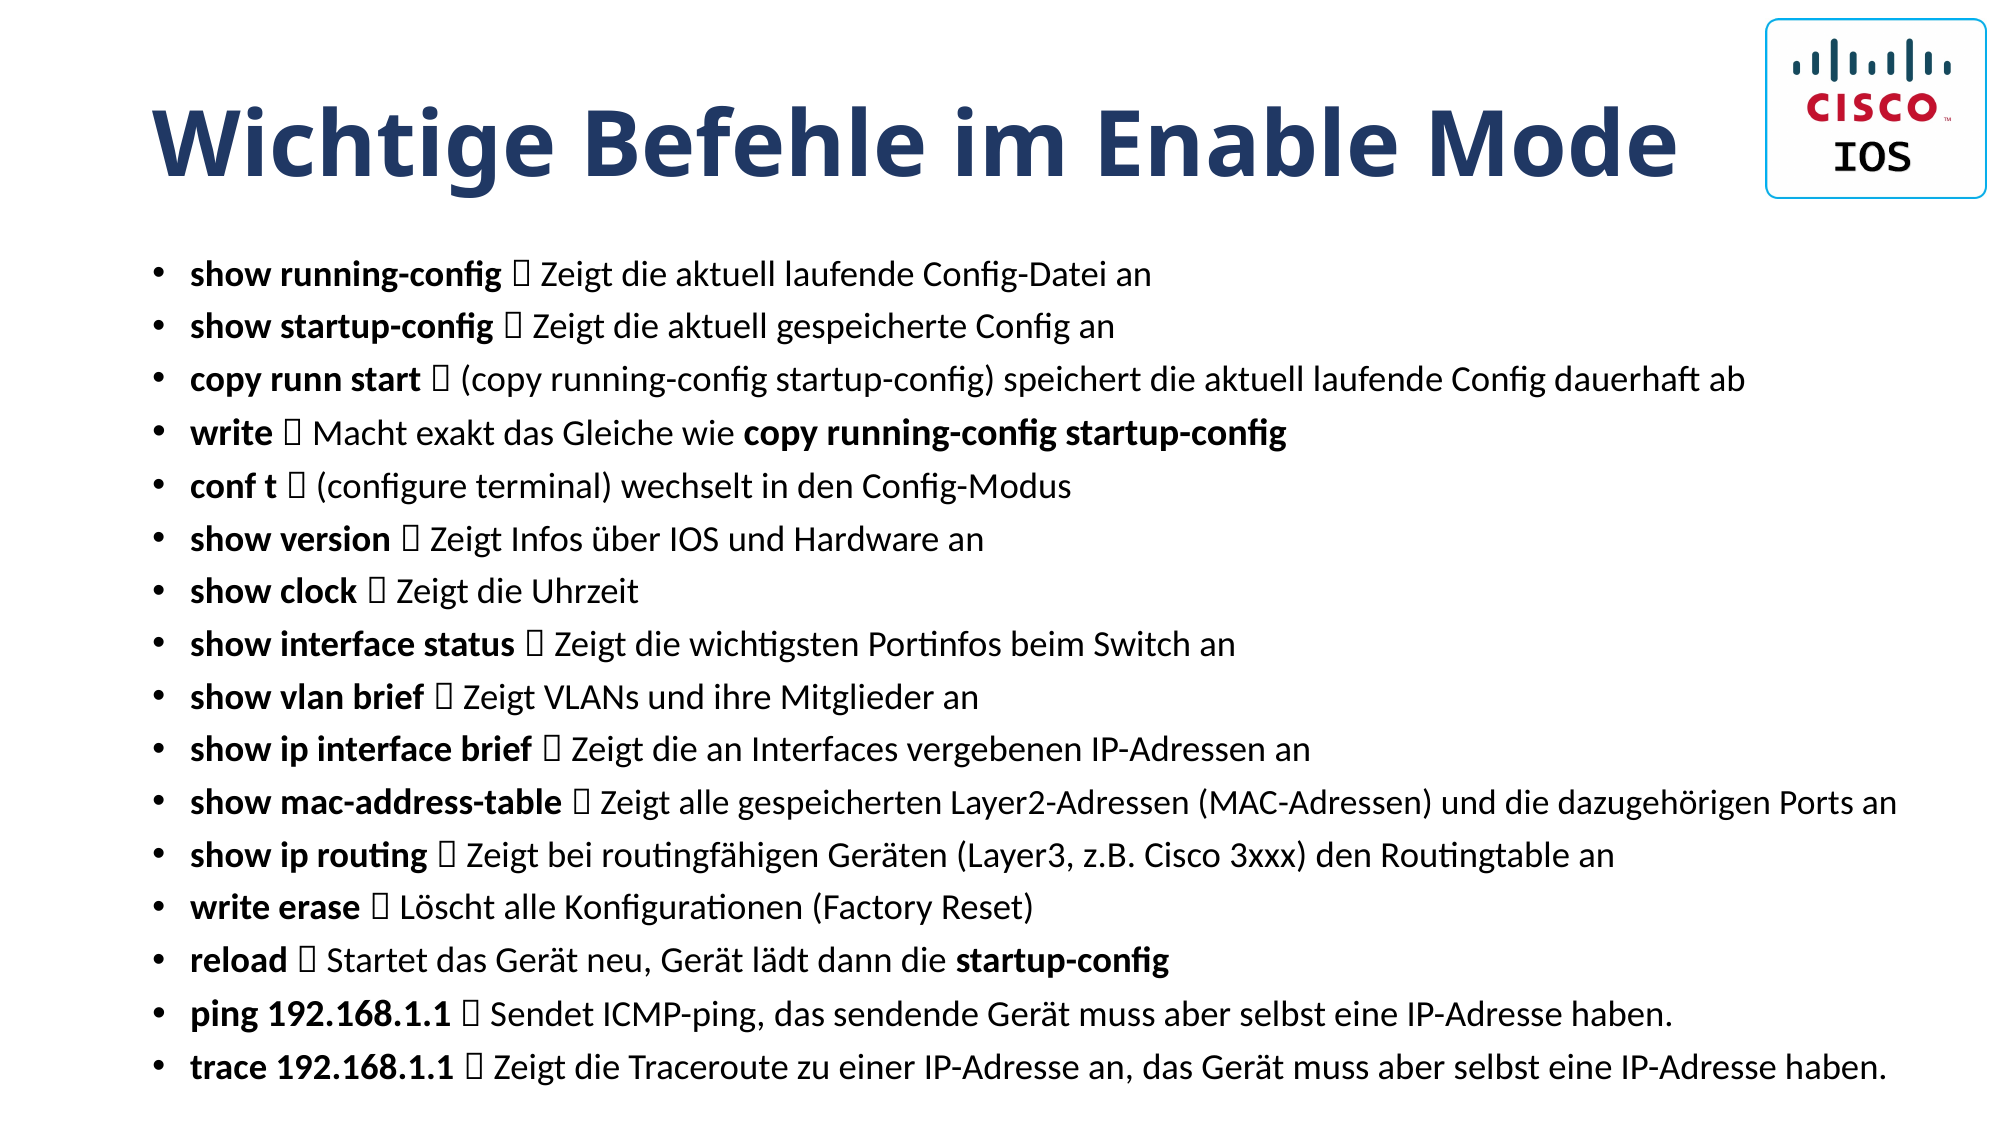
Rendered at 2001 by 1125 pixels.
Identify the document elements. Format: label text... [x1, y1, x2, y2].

picture [1979, 18, 1987, 26]
picture [1980, 192, 1987, 199]
list show running-config  Zeigt die aktuell laufende Config-Datei an show startup-config  Zeigt die aktuell gespeicherte Config an copy runn start  (copy running-config startup-config) speichert die aktuell laufende Config dauerhaft ab write  Macht exakt das Gleiche wie copy running-config startup-config conf t  (configure terminal) wechselt in den Config-Modus show version  Zeigt Infos über IOS und Hardware an show clock  Zeigt die Uhrzeit show interface status  Zeigt die wichtigsten Portinfos beim Switch an show vlan brief  Zeigt VLANs und ihre Mitglieder an show ip interface brief  Zeigt die an Interfaces vergebenen IP-Adressen an show mac-address-table  Zeigt alle gespeicherten Layer2-Adressen (MAC-Adressen) und die dazugehörigen Ports an show ip routing  Zeigt bei routingfähigen Geräten (Layer3, z.B. Cisco 3xxx) den Routingtable an write erase  Löscht alle Konfigurationen (Factory Reset) reload  Startet das Gerät neu, Gerät lädt dann die startup-config ping 192.168.1.1  Sendet ICMP-ping, das sendende Gerät muss aber selbst eine IP-Adresse haben. trace 192.168.1.1  Zeigt die Traceroute zu einer IP-Adresse an, das Gerät muss aber selbst eine IP-Adresse haben. [137, 246, 1981, 1101]
picture [1765, 18, 1773, 26]
title Wichtige Befehle im Enable Mode [137, 37, 1766, 246]
picture [1768, 21, 1984, 197]
